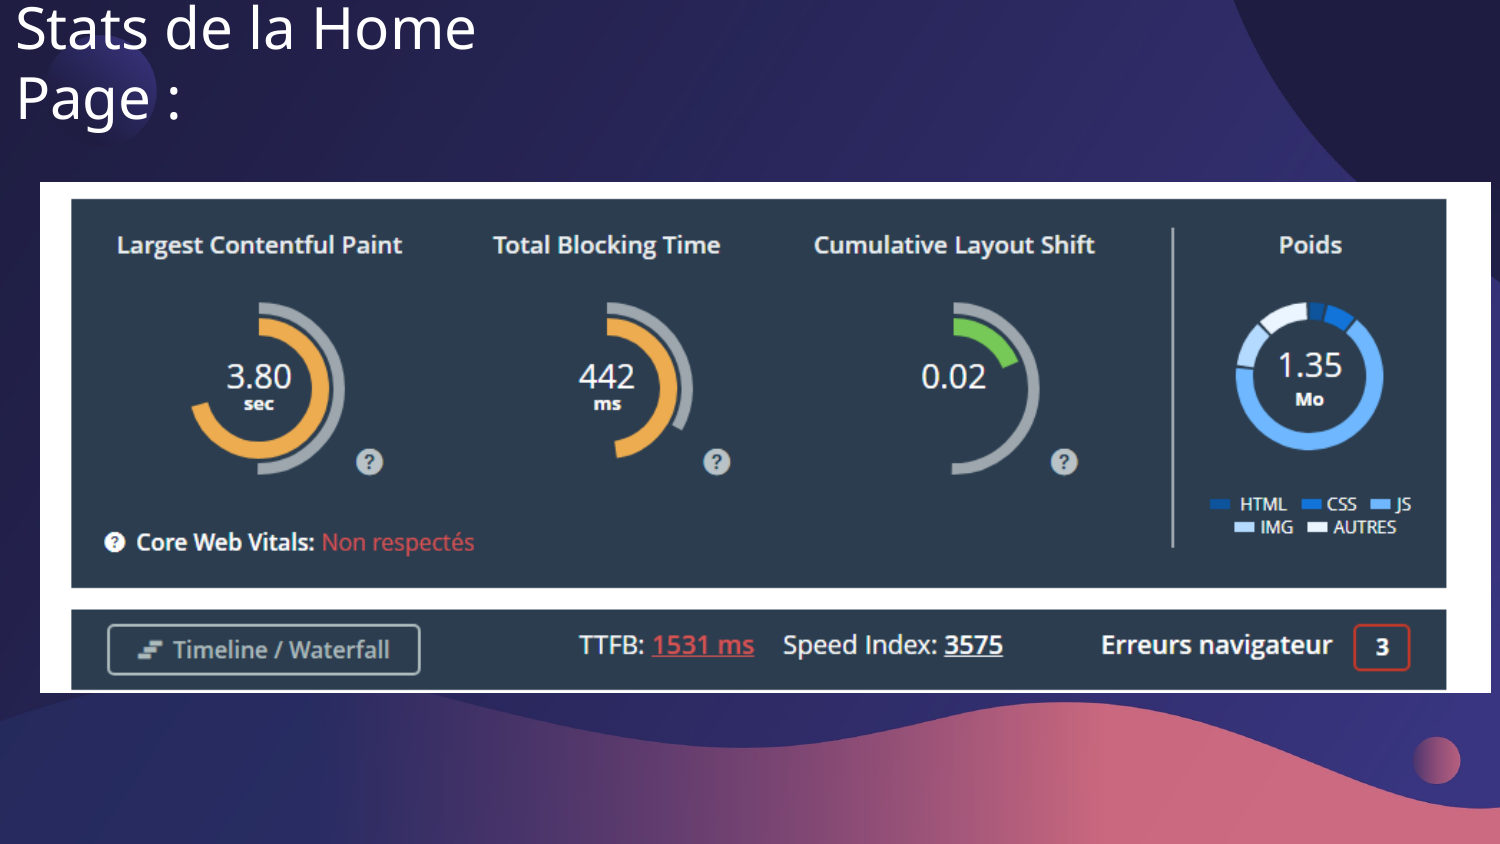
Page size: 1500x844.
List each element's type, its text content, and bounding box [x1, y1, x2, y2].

picture [0, 0, 1500, 844]
title Stats de la Home Page : [0, 9, 601, 113]
